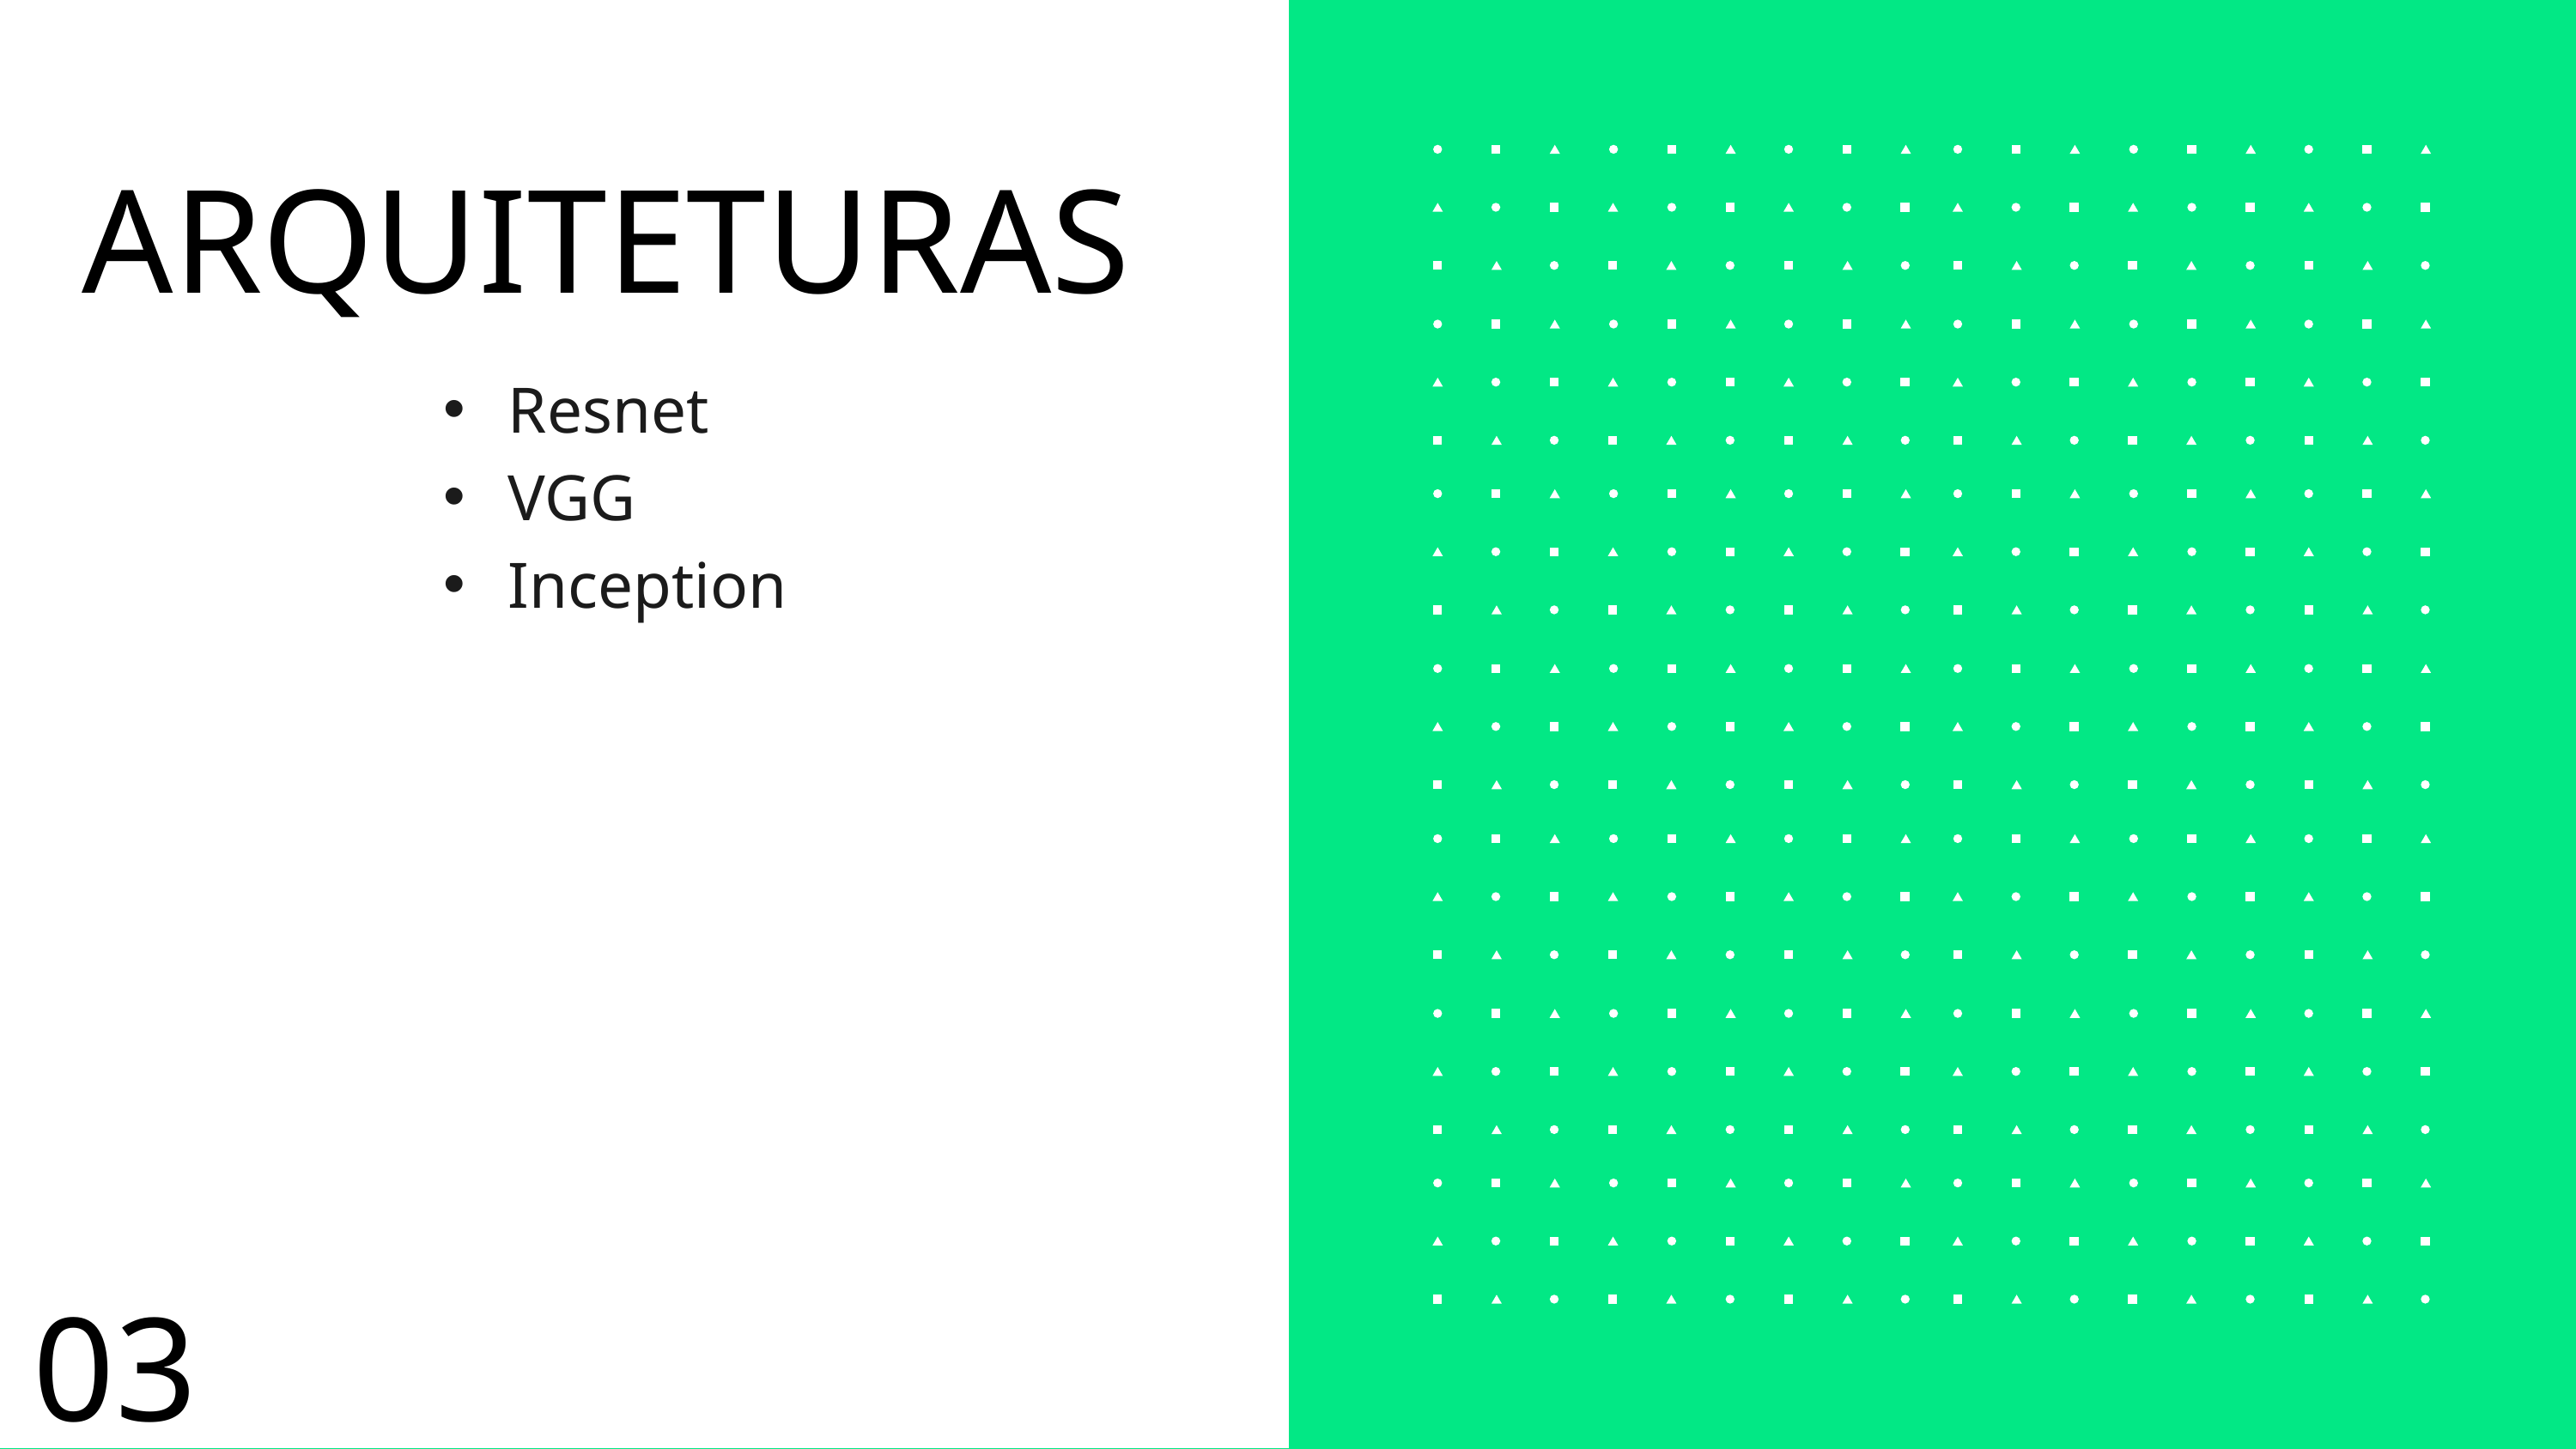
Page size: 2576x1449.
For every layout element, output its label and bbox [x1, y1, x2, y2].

text_box [1432, 144, 2432, 1304]
text_box [0, 0, 1289, 1449]
